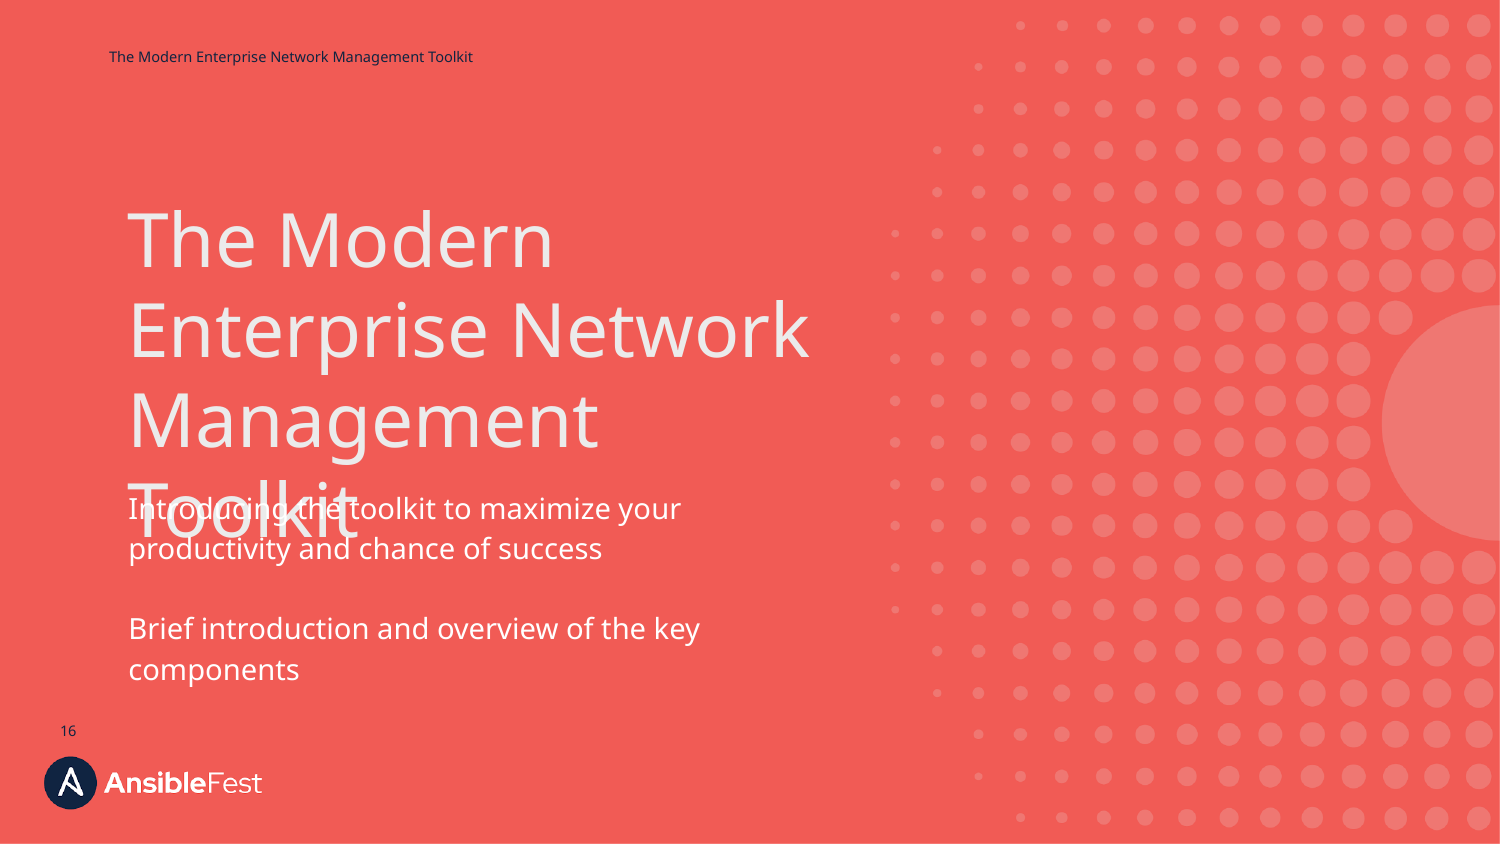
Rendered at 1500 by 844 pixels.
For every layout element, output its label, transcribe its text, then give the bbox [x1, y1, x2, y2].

text_box The Modern Enterprise Network Management Toolkit [55, 6, 689, 108]
text_box The Modern Enterprise Network Management Toolkit [55, 177, 846, 463]
text_box Introducing the toolkit to maximize your productivity and chance of success Brief introduction and overview of the key components [128, 485, 833, 696]
picture [0, 0, 1500, 844]
text_box 16 [8, 718, 129, 742]
